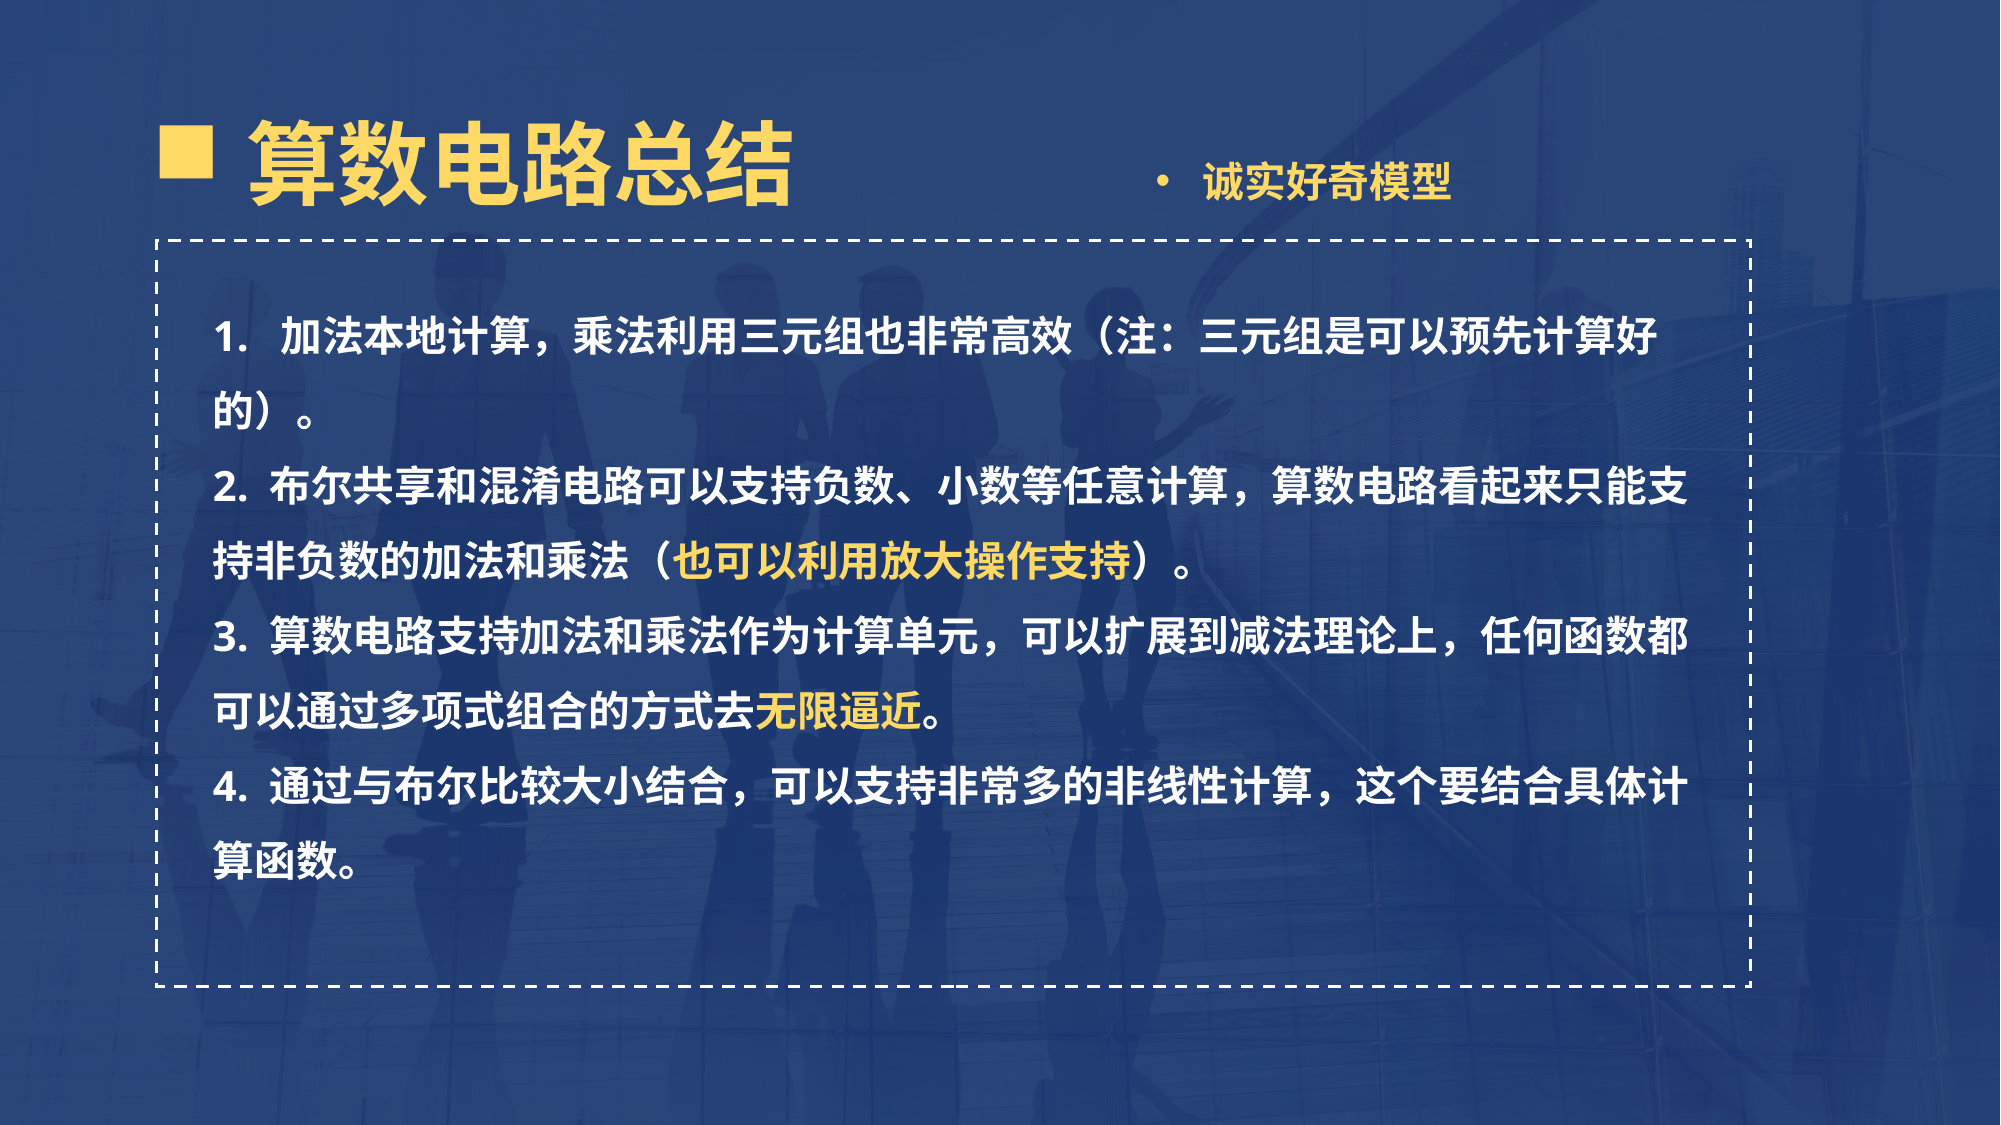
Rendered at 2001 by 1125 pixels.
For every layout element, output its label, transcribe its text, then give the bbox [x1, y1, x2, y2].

text_box 1. 加法本地计算，乘法利用三元组也非常高效（注：三元组是可以预先计算好的）。 2. 布尔共享和混淆电路可以支持负数、小数等任意计算，算数电路看起来只能支持非负数的加法和乘法（也可以利用放大操作支持）。 3. 算数电路支持加法和乘法作为计算单元，可以扩展到减法理论上，任何函数都可以通过多项式组合的方式去无限逼近。 4. 通过与布尔比较大小结合，可以支持非常多的非线性计算，这个要结合具体计算函数。 [198, 277, 1725, 893]
text_box 算数电路总结 [137, 59, 1976, 278]
text_box [155, 240, 1752, 988]
text_box 诚实好奇模型 [1140, 148, 1695, 213]
